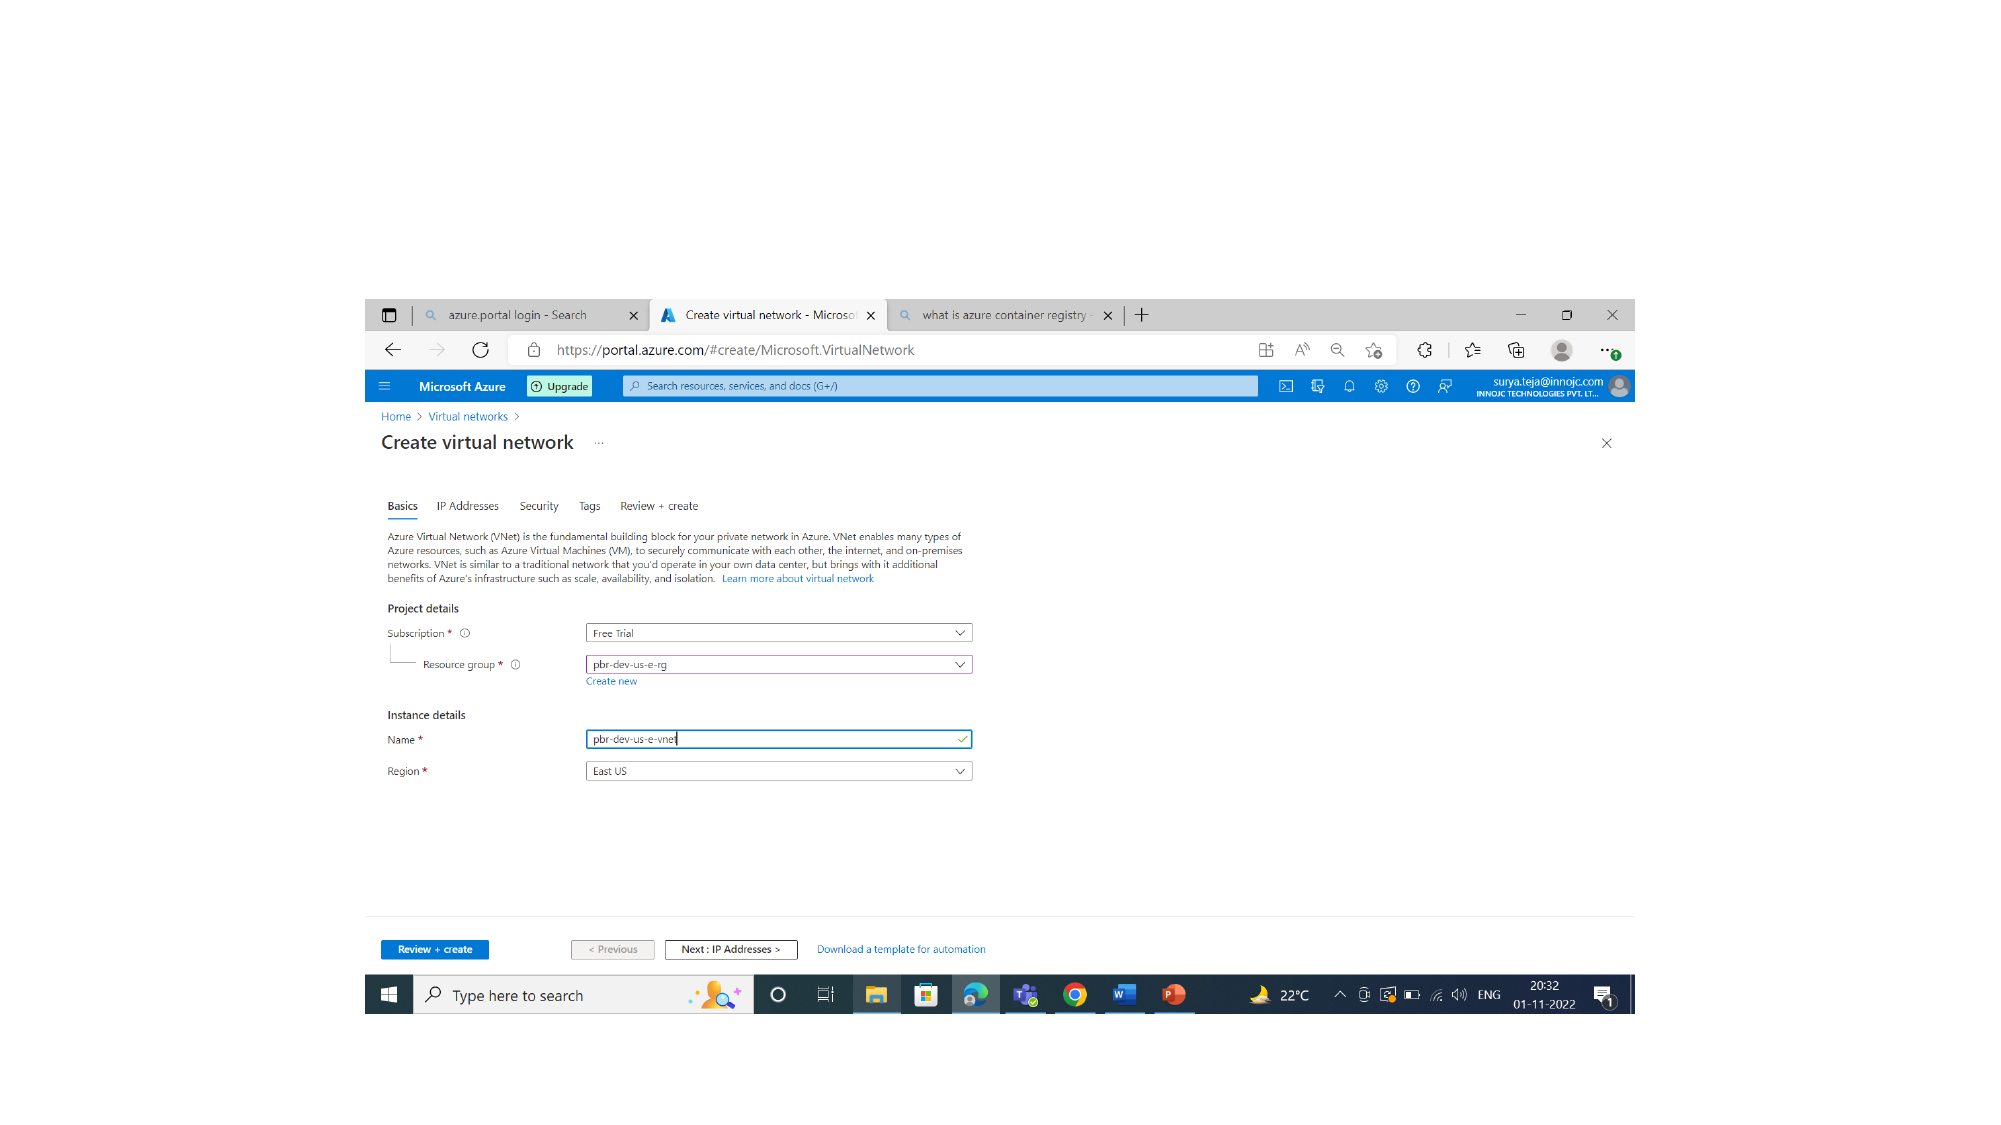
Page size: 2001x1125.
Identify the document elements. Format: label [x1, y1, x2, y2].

list [365, 299, 1635, 1014]
